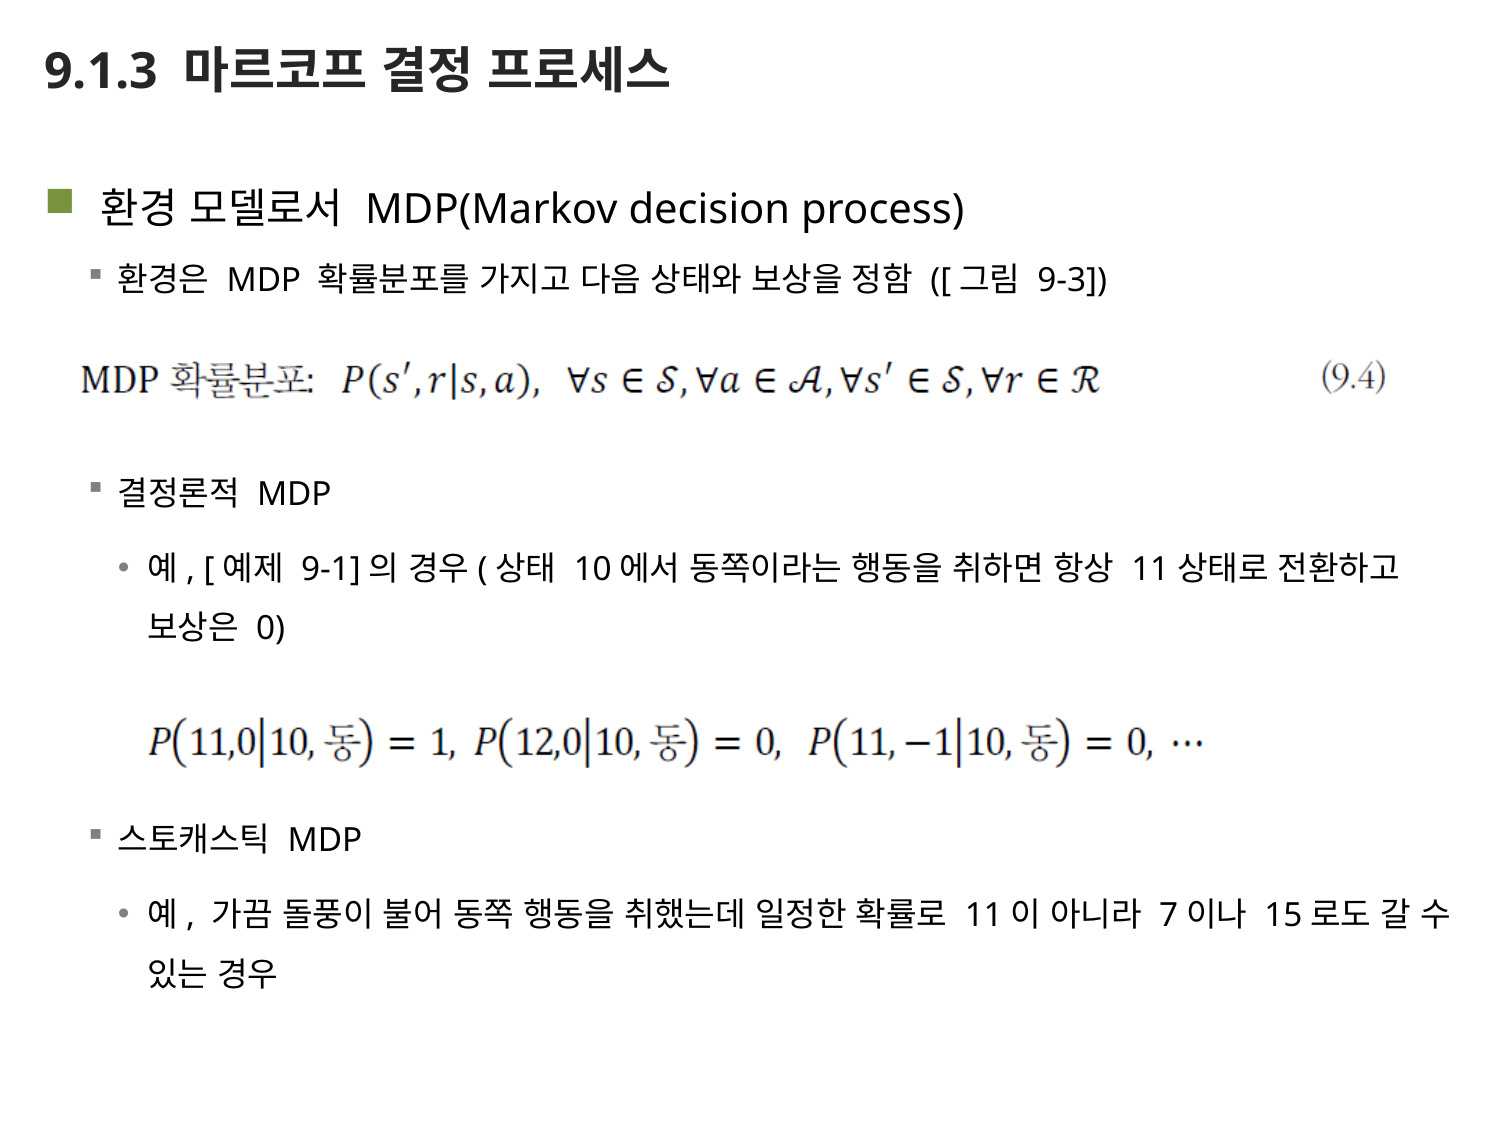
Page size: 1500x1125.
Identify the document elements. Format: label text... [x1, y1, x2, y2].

picture [135, 704, 1213, 779]
title 9.1.3 마르코프 결정 프로세스 [29, 23, 1448, 114]
picture [73, 354, 1396, 404]
list 환경 모델로서 MDP(Markov decision process) 환경은 MDP 확률분포를 가지고 다음 상태와 보상을 정함 ([그림 9-3]) 결정론적 MDP 예, [예제 9-1]의 경우(상태 10에서 동쪽이라는 행동을 취하면 항상 11상태로 전환하고 보상은 0) 스토캐스틱 MDP 예, 가끔 돌풍이 불어 동쪽 행동을 취했는데 일정한 확률로 11이 아니라 7이나 15로도 갈 수 있는 경우 [29, 148, 1471, 1083]
